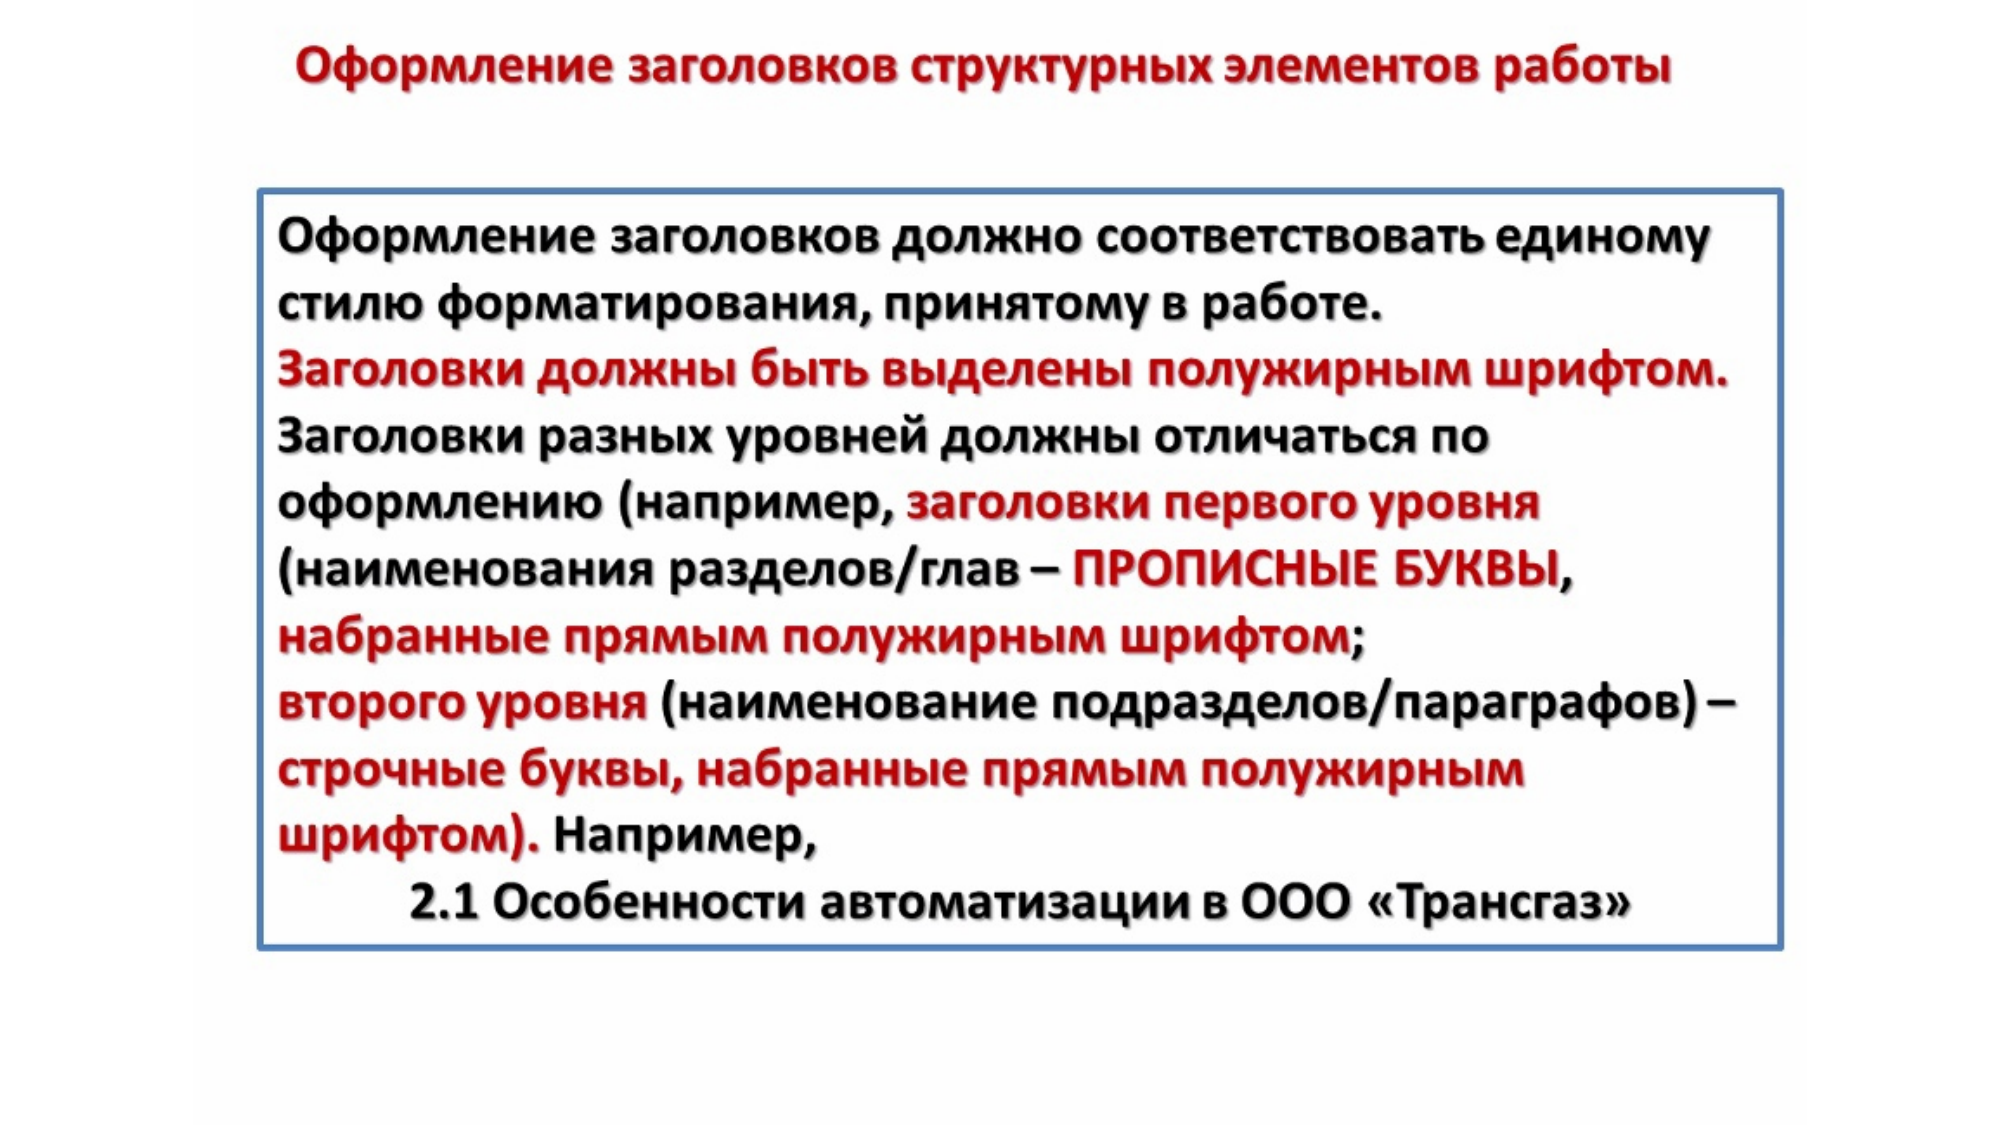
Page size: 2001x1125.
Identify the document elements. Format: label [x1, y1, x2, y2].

picture [193, 0, 1807, 1125]
